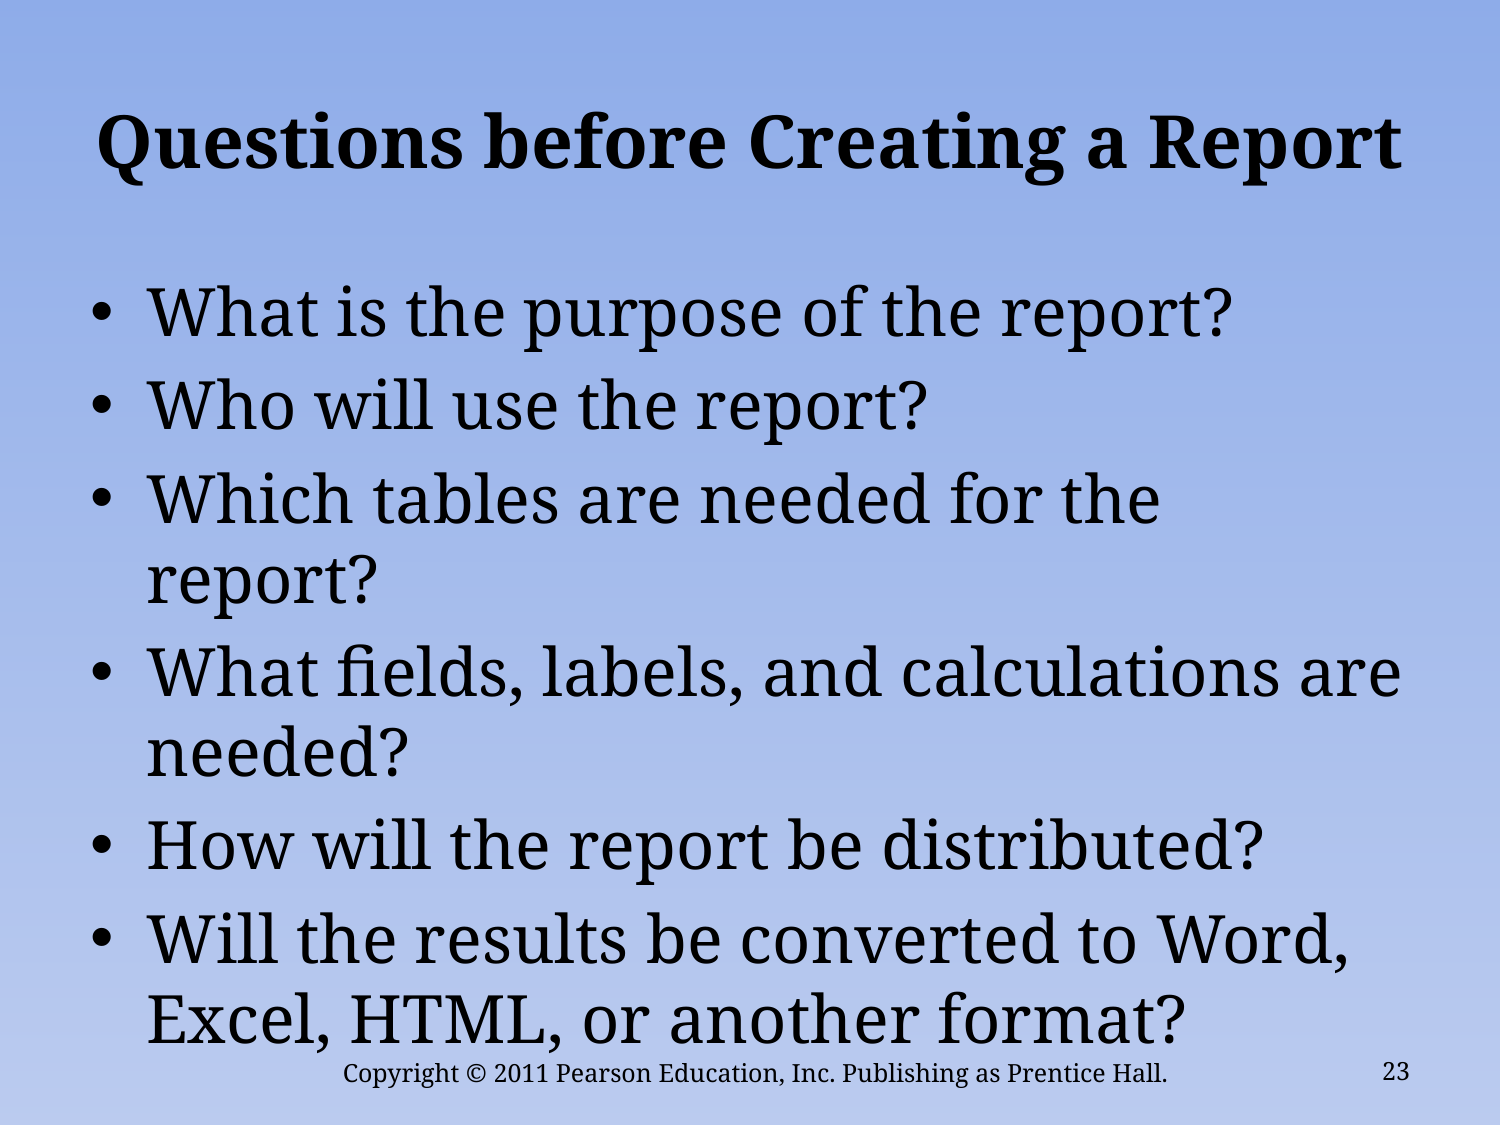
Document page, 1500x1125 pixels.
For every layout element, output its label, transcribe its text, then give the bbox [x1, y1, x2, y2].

footer Copyright © 2011 Pearson Education, Inc. Publishing as Prentice Hall. [312, 1042, 1213, 1103]
list What is the purpose of the report? Who will use the report? Which tables are needed for the report? What fields, labels, and calculations are needed? How will the report be distributed? Will the results be converted to Word, Excel, HTML, or another format? [74, 262, 1426, 1006]
slide_number 23 [1312, 1042, 1425, 1103]
title Questions before Creating a Report [74, 44, 1426, 233]
